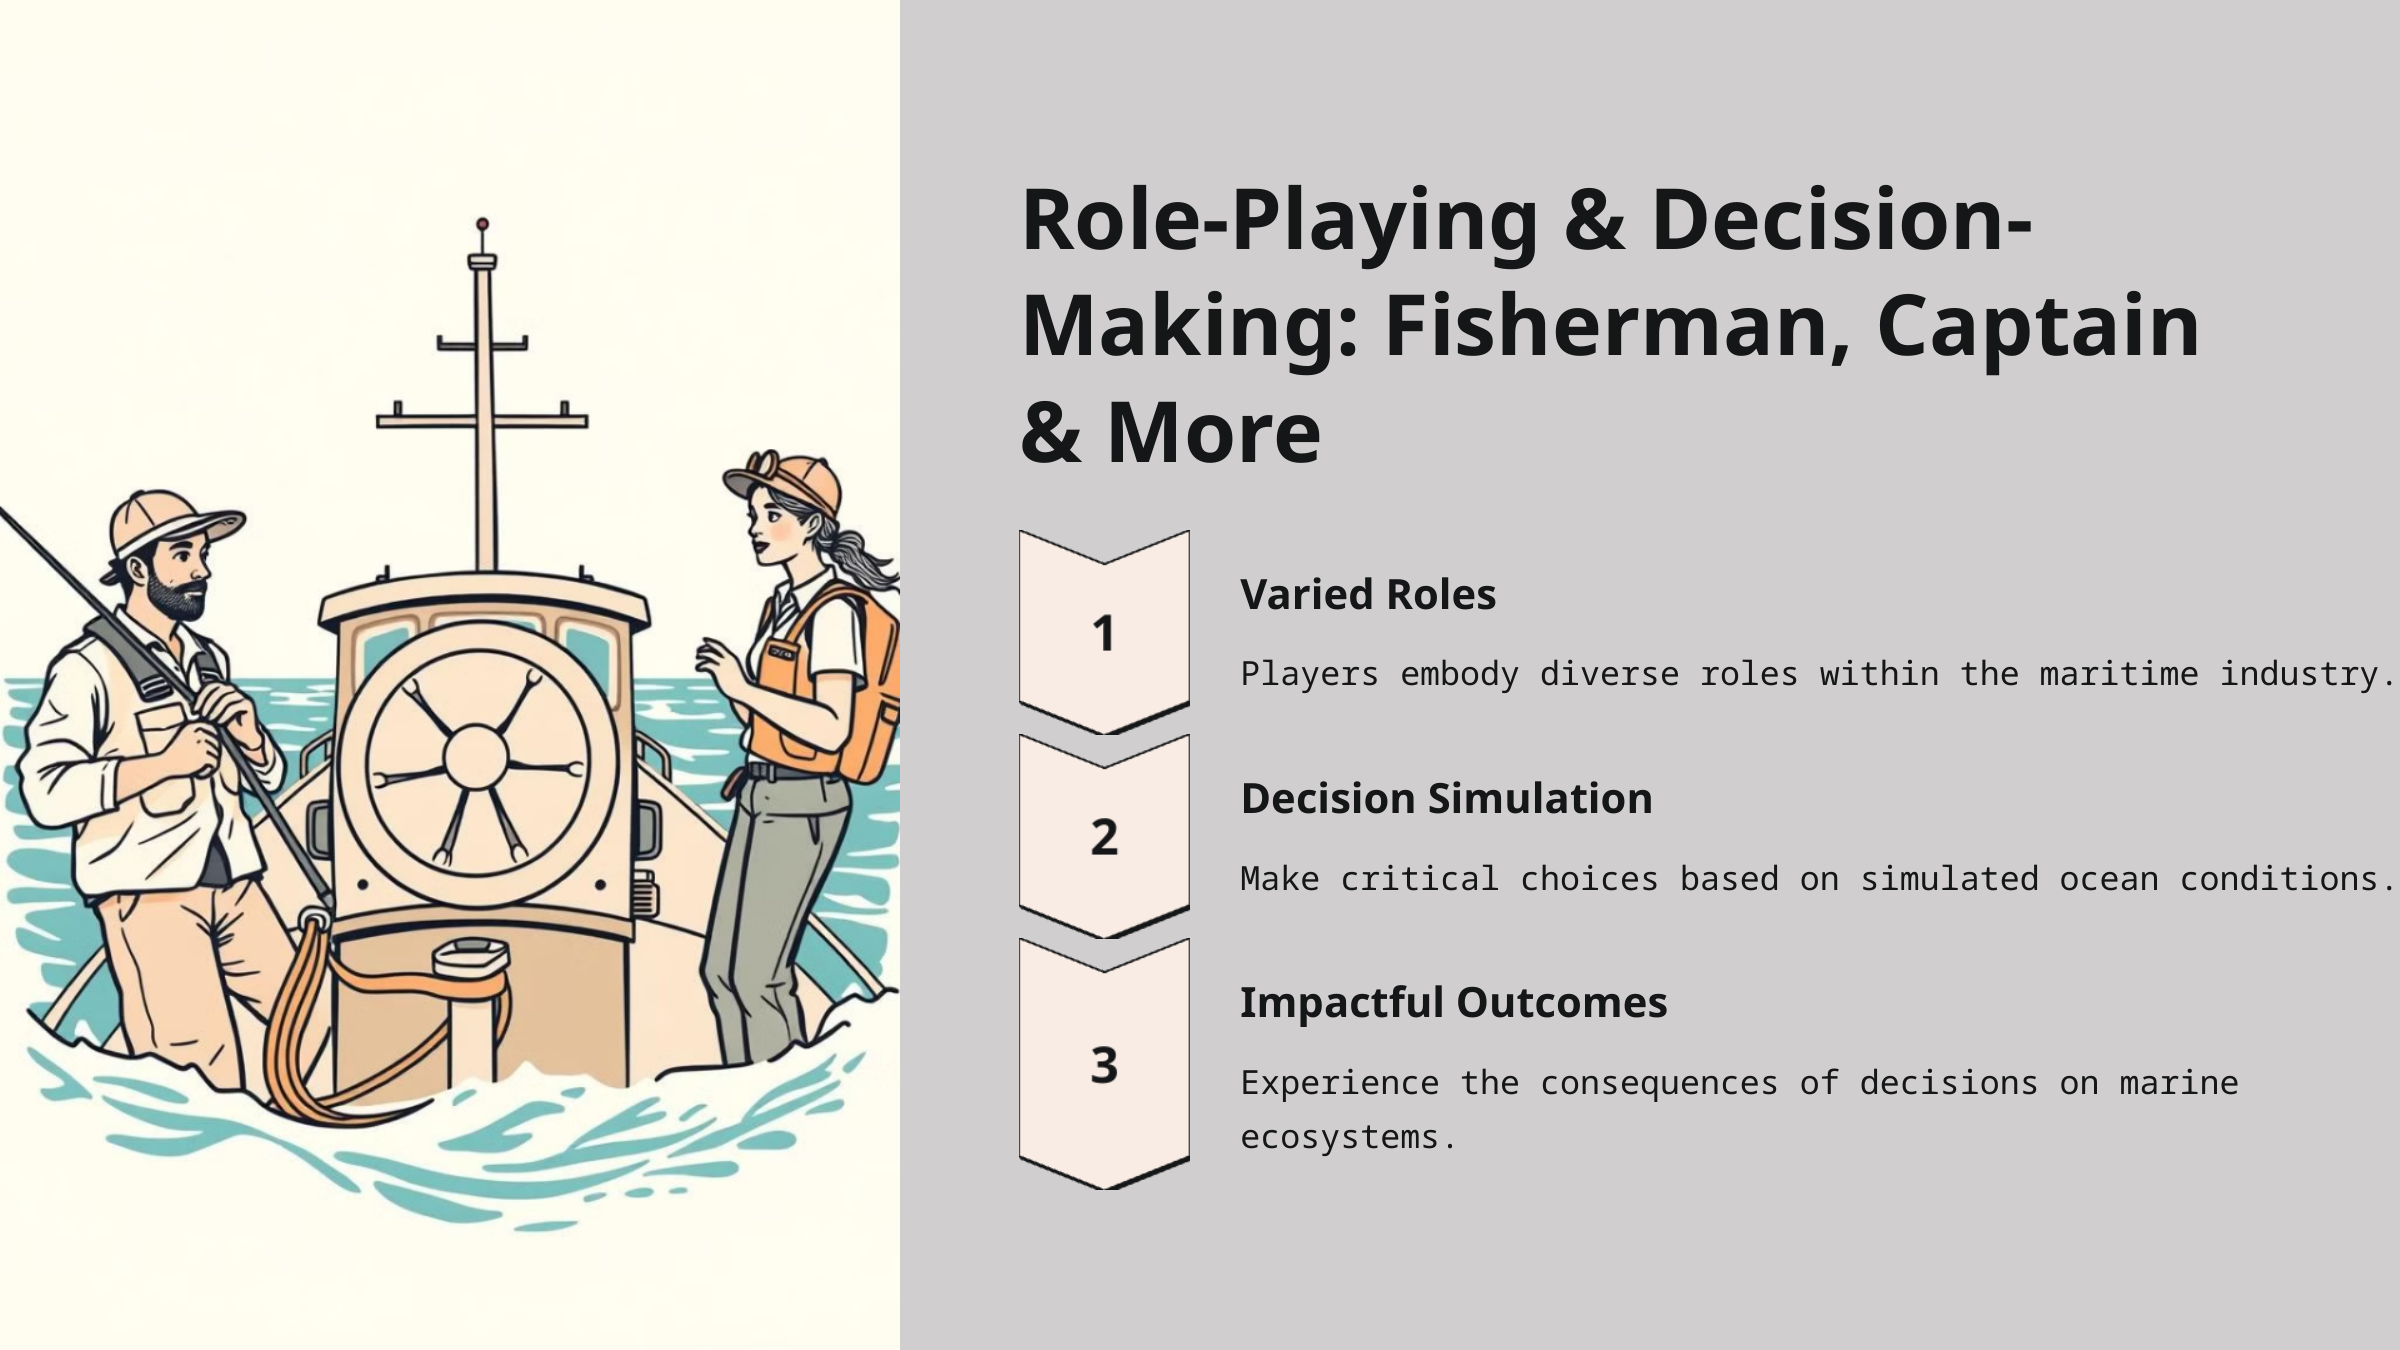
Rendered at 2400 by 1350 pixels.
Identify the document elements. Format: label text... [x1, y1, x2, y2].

text_box Varied Roles [1240, 564, 1666, 618]
text_box Decision Simulation [1240, 768, 1702, 822]
text_box Experience the consequences of decisions on marine ecosystems. [1240, 1046, 2281, 1156]
text_box Role-Playing & Decision-Making: Fisherman, Captain & More [1019, 160, 2281, 480]
picture [0, 0, 900, 1350]
picture [1019, 530, 1190, 1190]
text_box Impactful Outcomes [1240, 973, 1713, 1027]
text_box Make critical choices based on simulated ocean conditions. [1240, 842, 2281, 897]
text_box Players embody diverse roles within the maritime industry. [1240, 638, 2281, 693]
